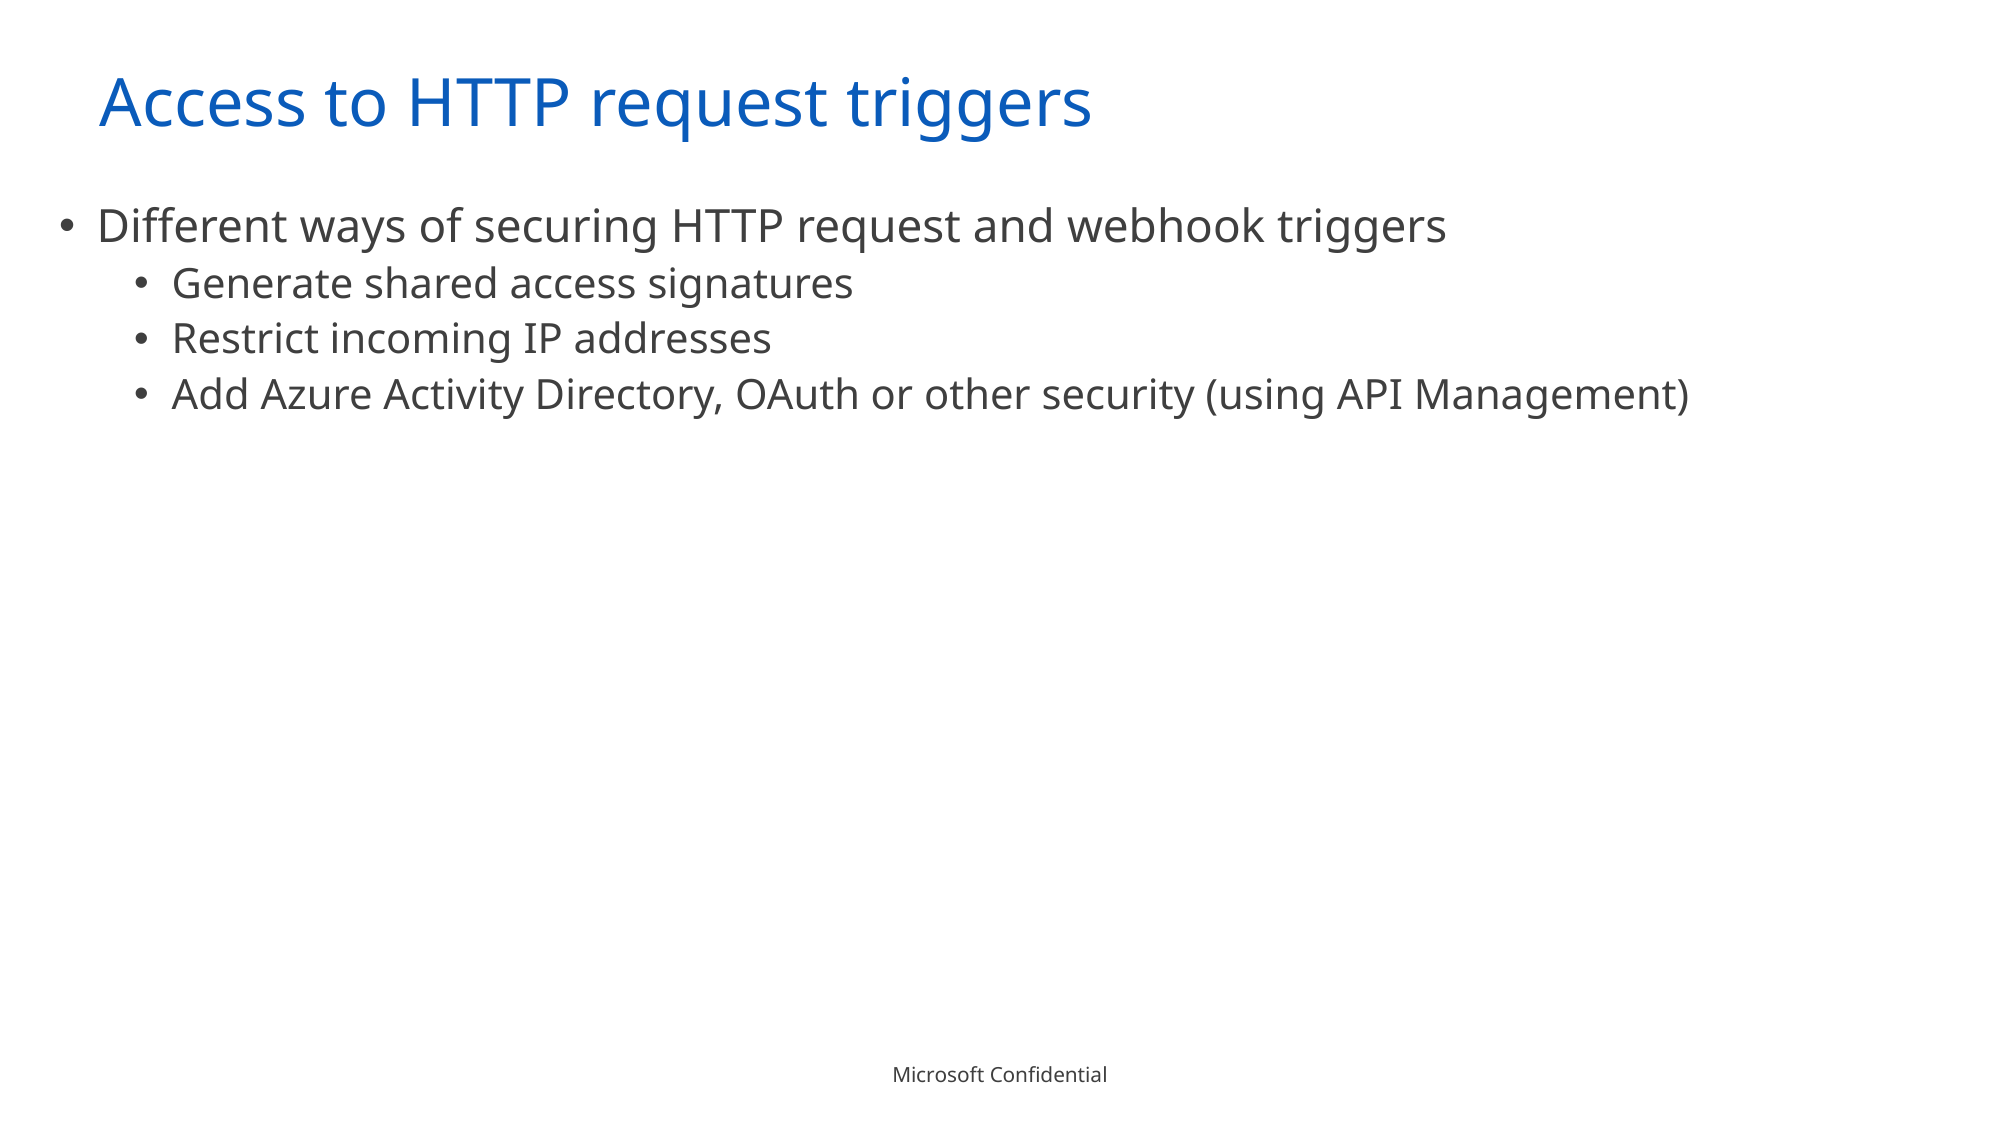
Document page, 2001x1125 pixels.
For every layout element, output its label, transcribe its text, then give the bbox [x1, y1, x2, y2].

list Different ways of securing HTTP request and webhook triggers Generate shared access signatures Restrict incoming IP addresses Add Azure Activity Directory, OAuth or other security (using API Management) [44, 195, 1956, 429]
title Access to HTTP request triggers [84, 49, 1810, 161]
